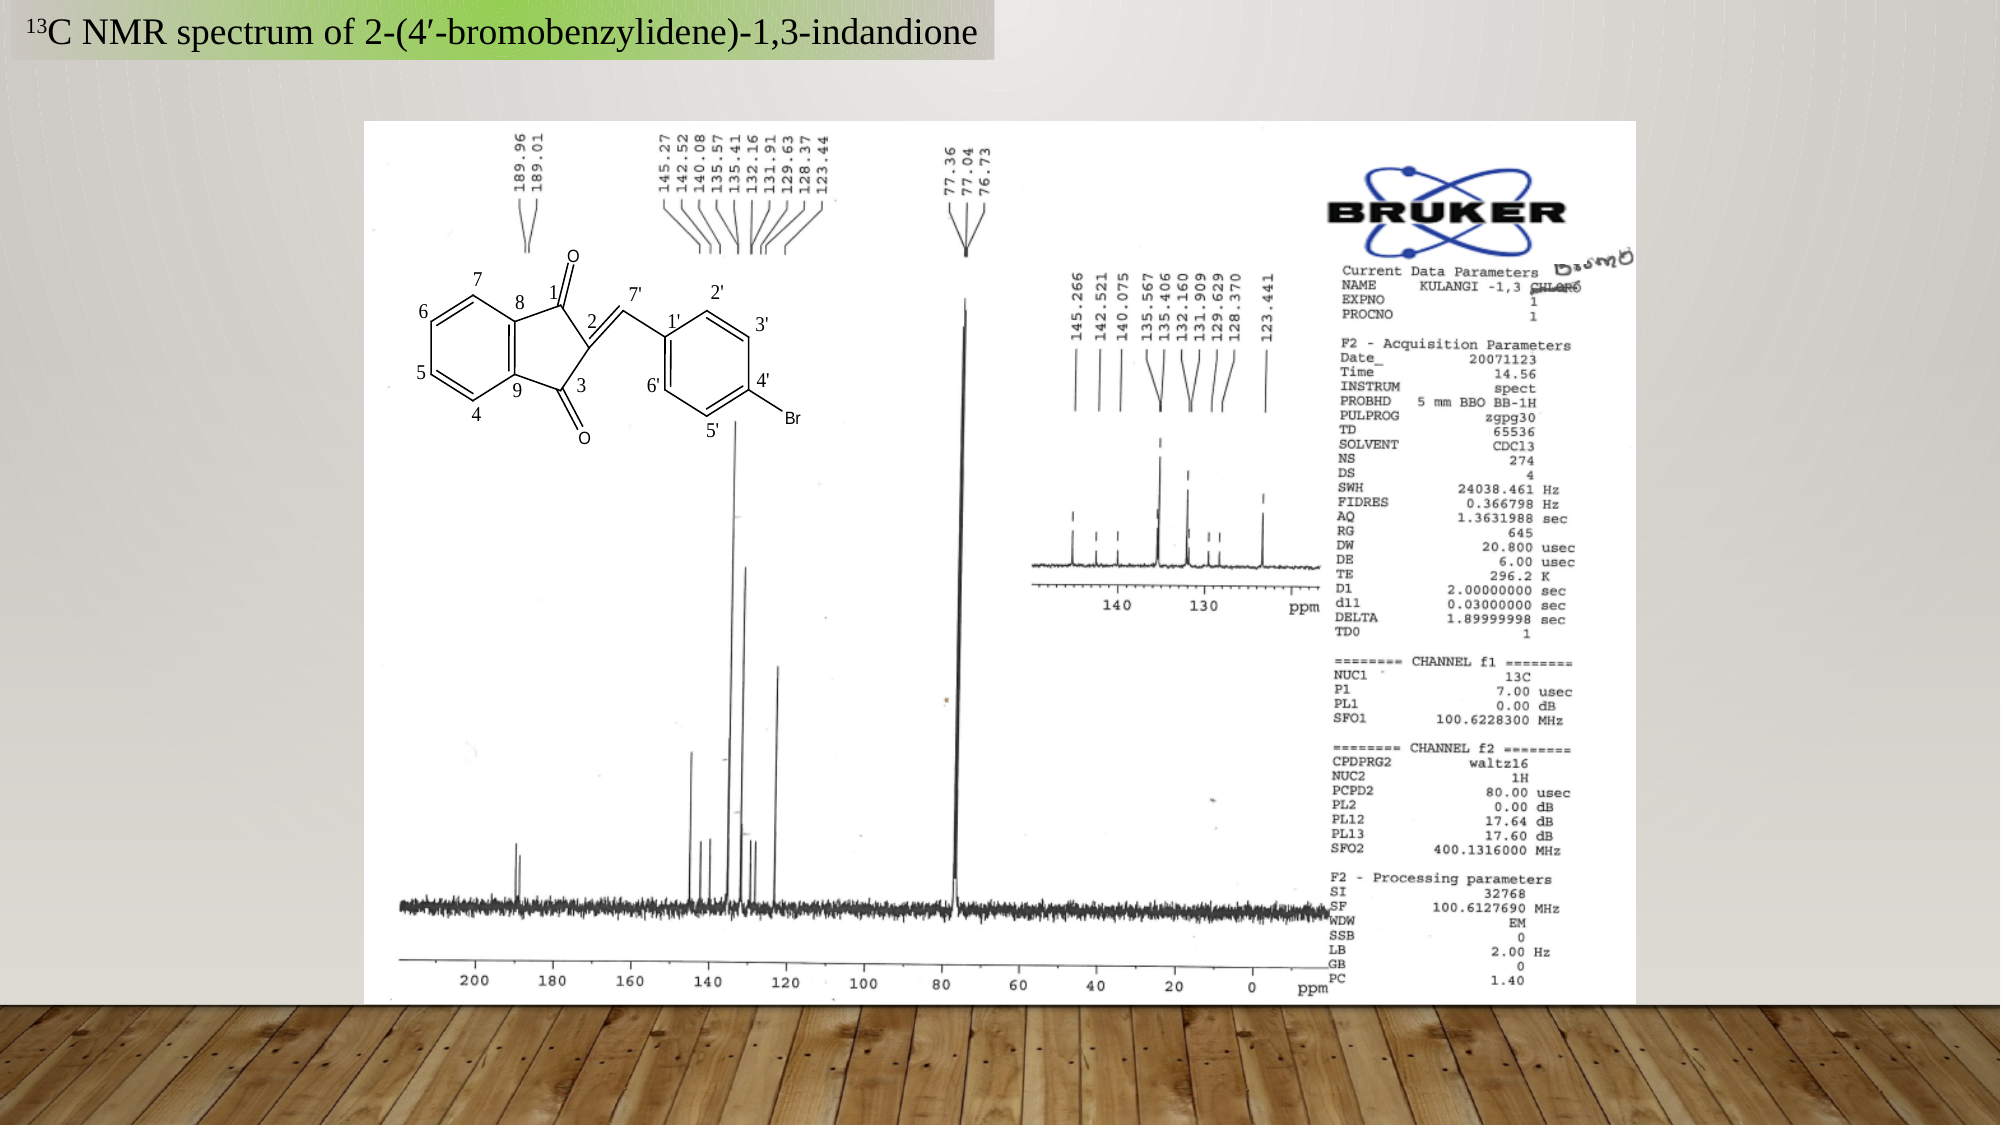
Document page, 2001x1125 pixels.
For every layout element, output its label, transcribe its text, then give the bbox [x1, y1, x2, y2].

picture [363, 121, 1637, 1004]
text_box 13C NMR spectrum of 2-(4′-bromobenzylidene)-1,3-indandione [10, 0, 995, 60]
picture [0, 1005, 2000, 1125]
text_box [412, 243, 982, 449]
